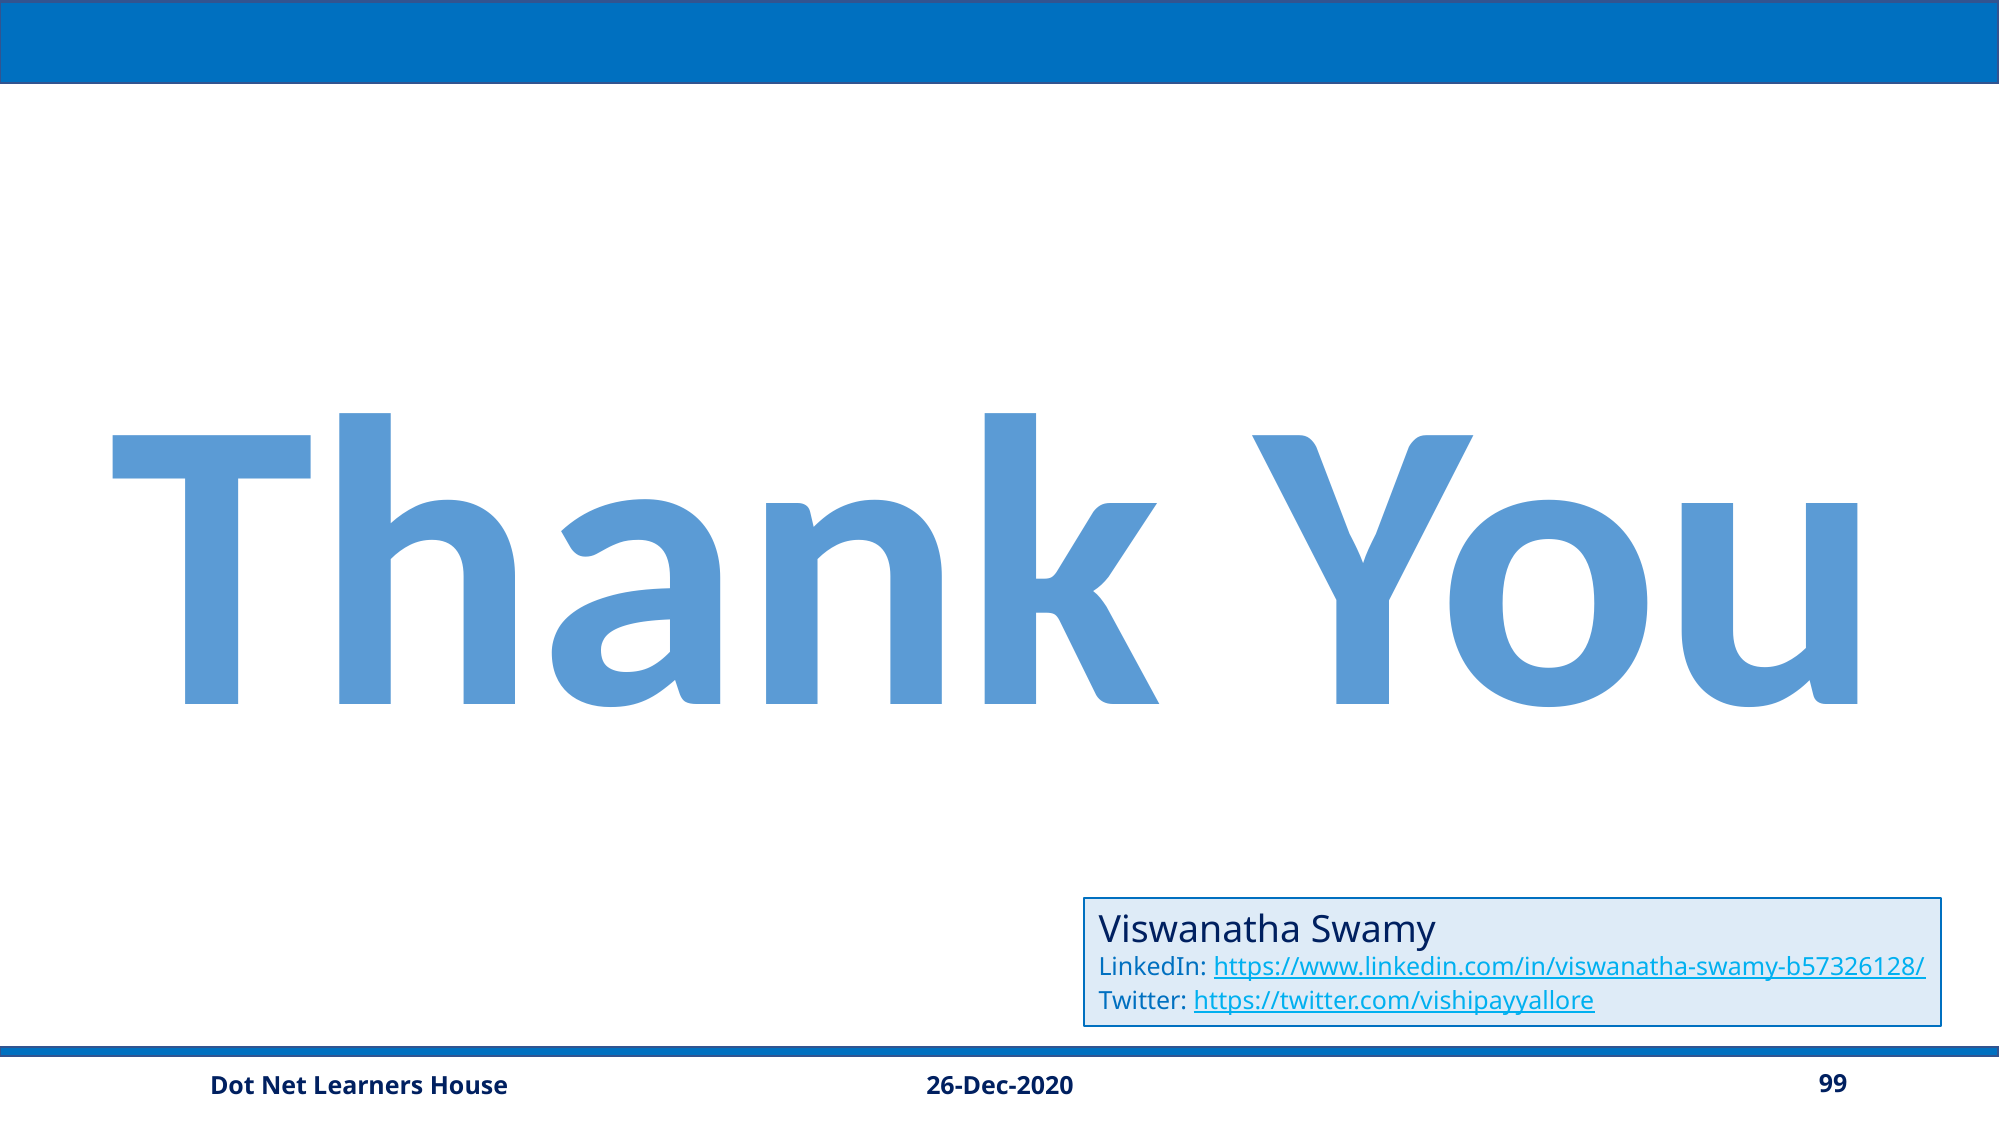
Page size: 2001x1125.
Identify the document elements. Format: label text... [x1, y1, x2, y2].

text_box Dot Net Learners House [21, 1054, 697, 1115]
text_box [0, 0, 1999, 84]
text_box Viswanatha Swamy LinkedIn: https://www.linkedin.com/in/viswanatha-swamy-b57326128/ Twitter: https://twitter.com/vishipayyallore [1083, 898, 1941, 1026]
text_box [0, 1046, 1999, 1057]
slide_number 99 [1412, 1054, 1863, 1115]
text_box Thank You [94, 282, 1900, 796]
footer 26-Dec-2020 [697, 1054, 1338, 1115]
